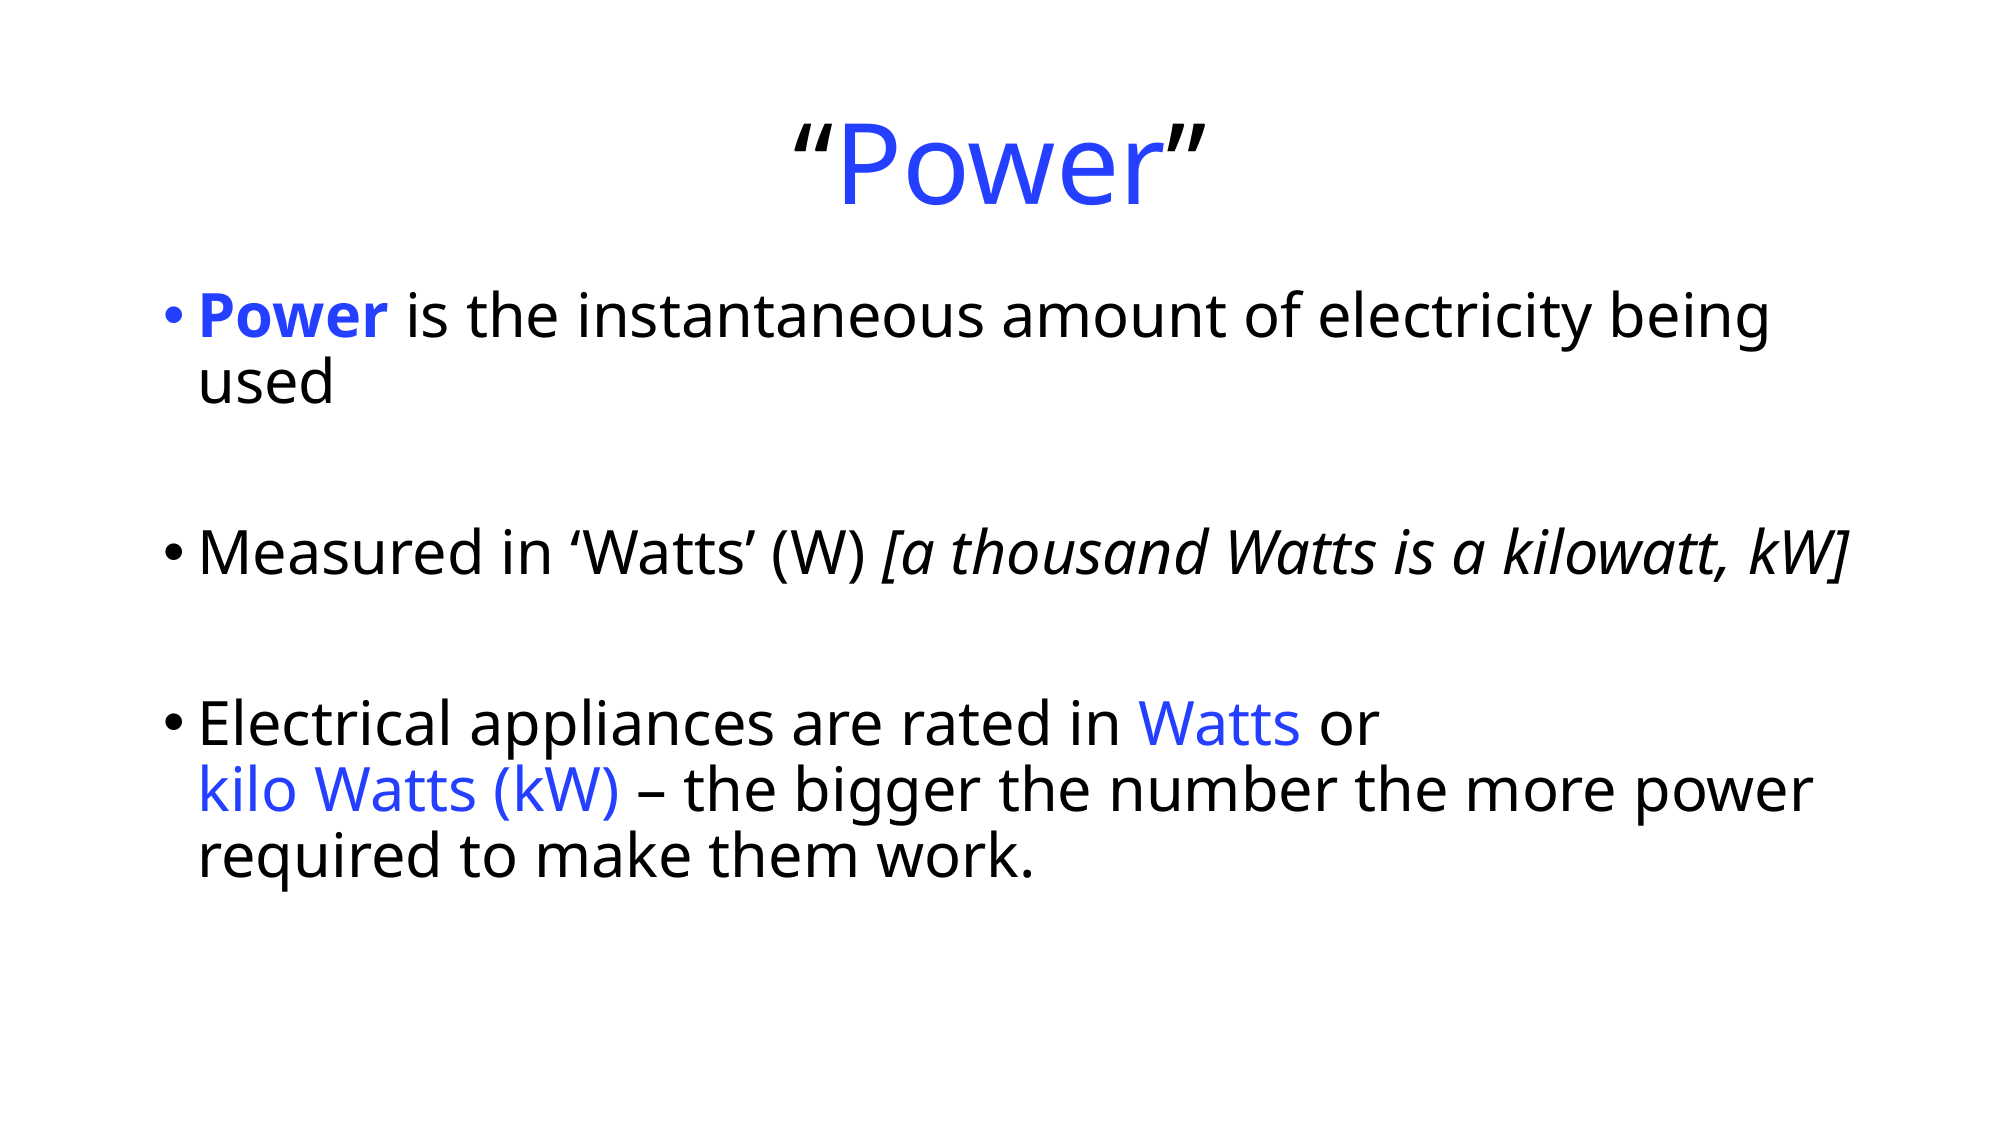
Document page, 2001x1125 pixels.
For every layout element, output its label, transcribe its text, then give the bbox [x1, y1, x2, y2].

title “Power” [137, 59, 1863, 278]
list Power is the instantaneous amount of electricity being used Measured in ‘Watts’ (W) [a thousand Watts is a kilowatt, kW] Electrical appliances are rated in Watts or kilo Watts (kW) – the bigger the number the more power required to make them work. [148, 277, 1883, 1100]
